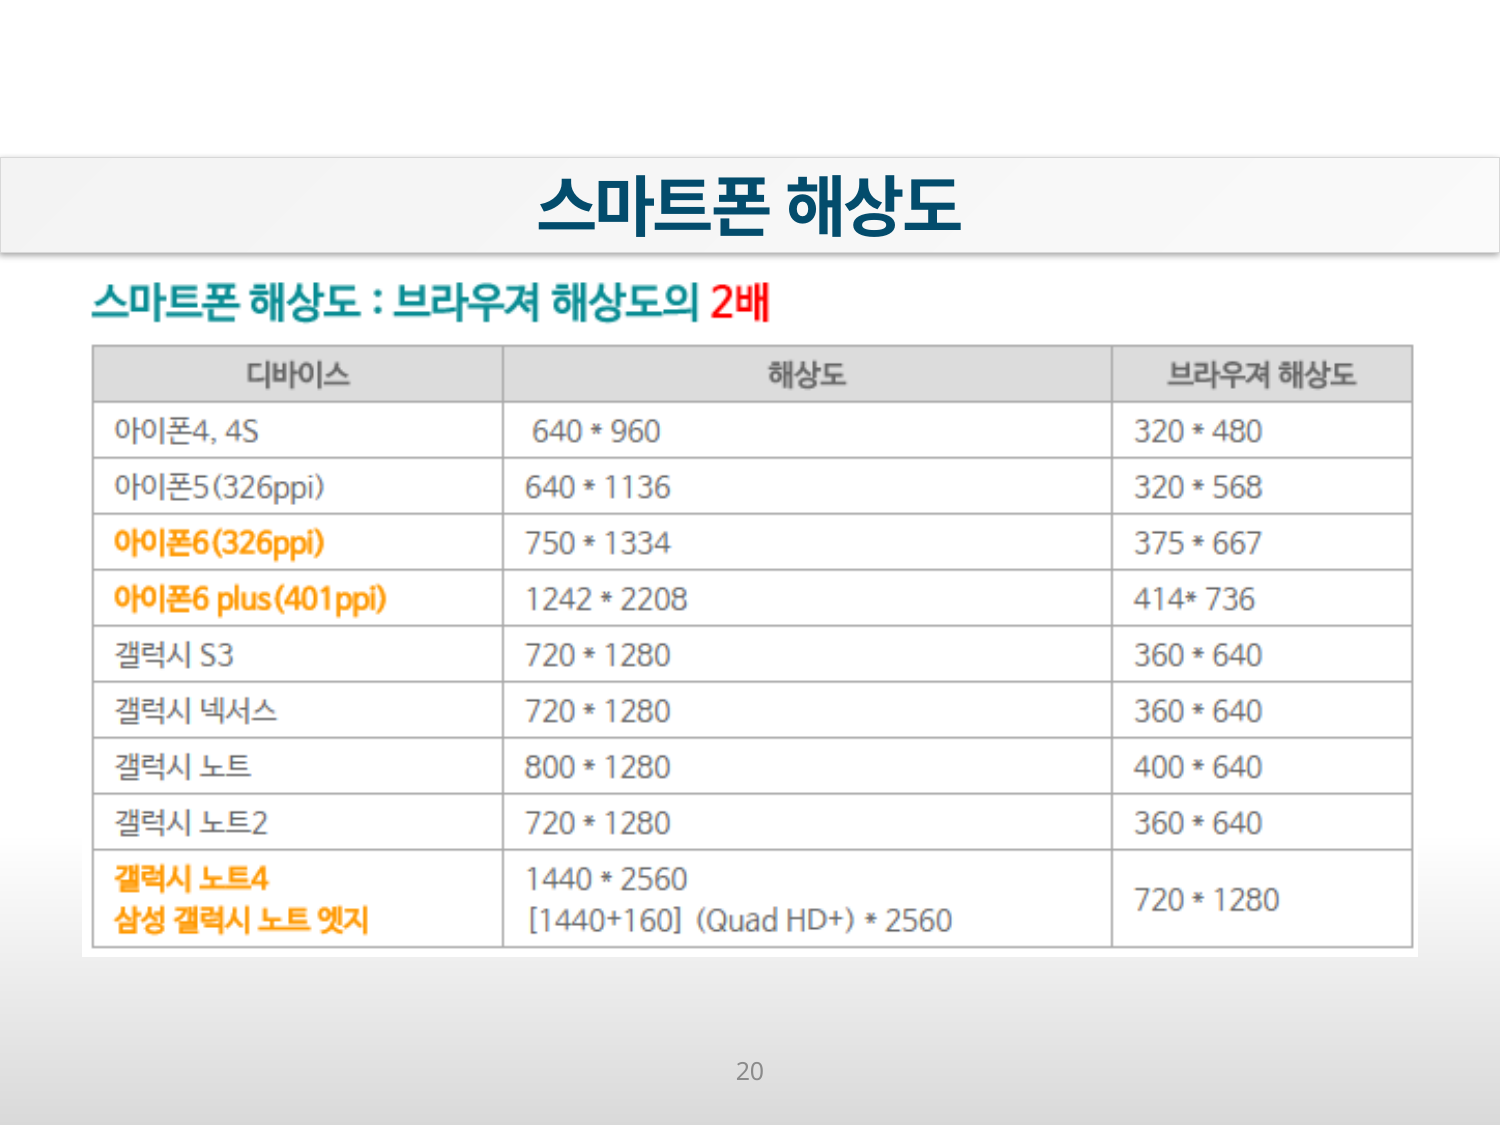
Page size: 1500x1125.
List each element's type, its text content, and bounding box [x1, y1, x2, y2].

slide_number 20 [575, 1042, 925, 1103]
picture [81, 280, 1419, 957]
text_box 스마트폰 해상도 [0, 157, 1500, 253]
